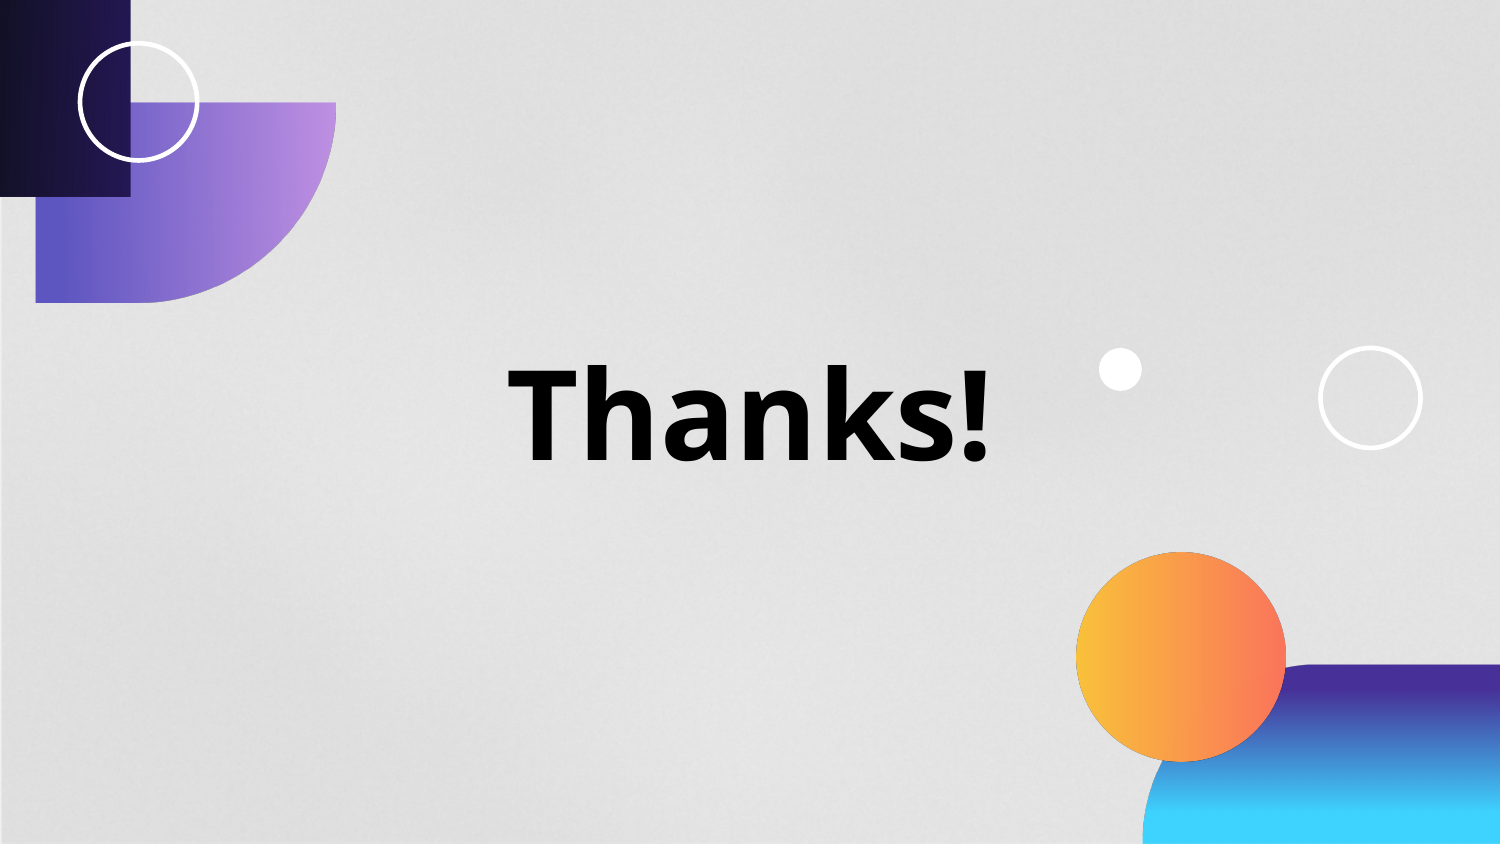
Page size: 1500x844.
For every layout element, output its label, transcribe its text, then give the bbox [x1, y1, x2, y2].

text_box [0, 0, 337, 303]
text_box [1320, 347, 1421, 448]
text_box [1098, 347, 1142, 391]
text_box Thanks! [460, 343, 1040, 501]
picture [1076, 552, 1500, 844]
